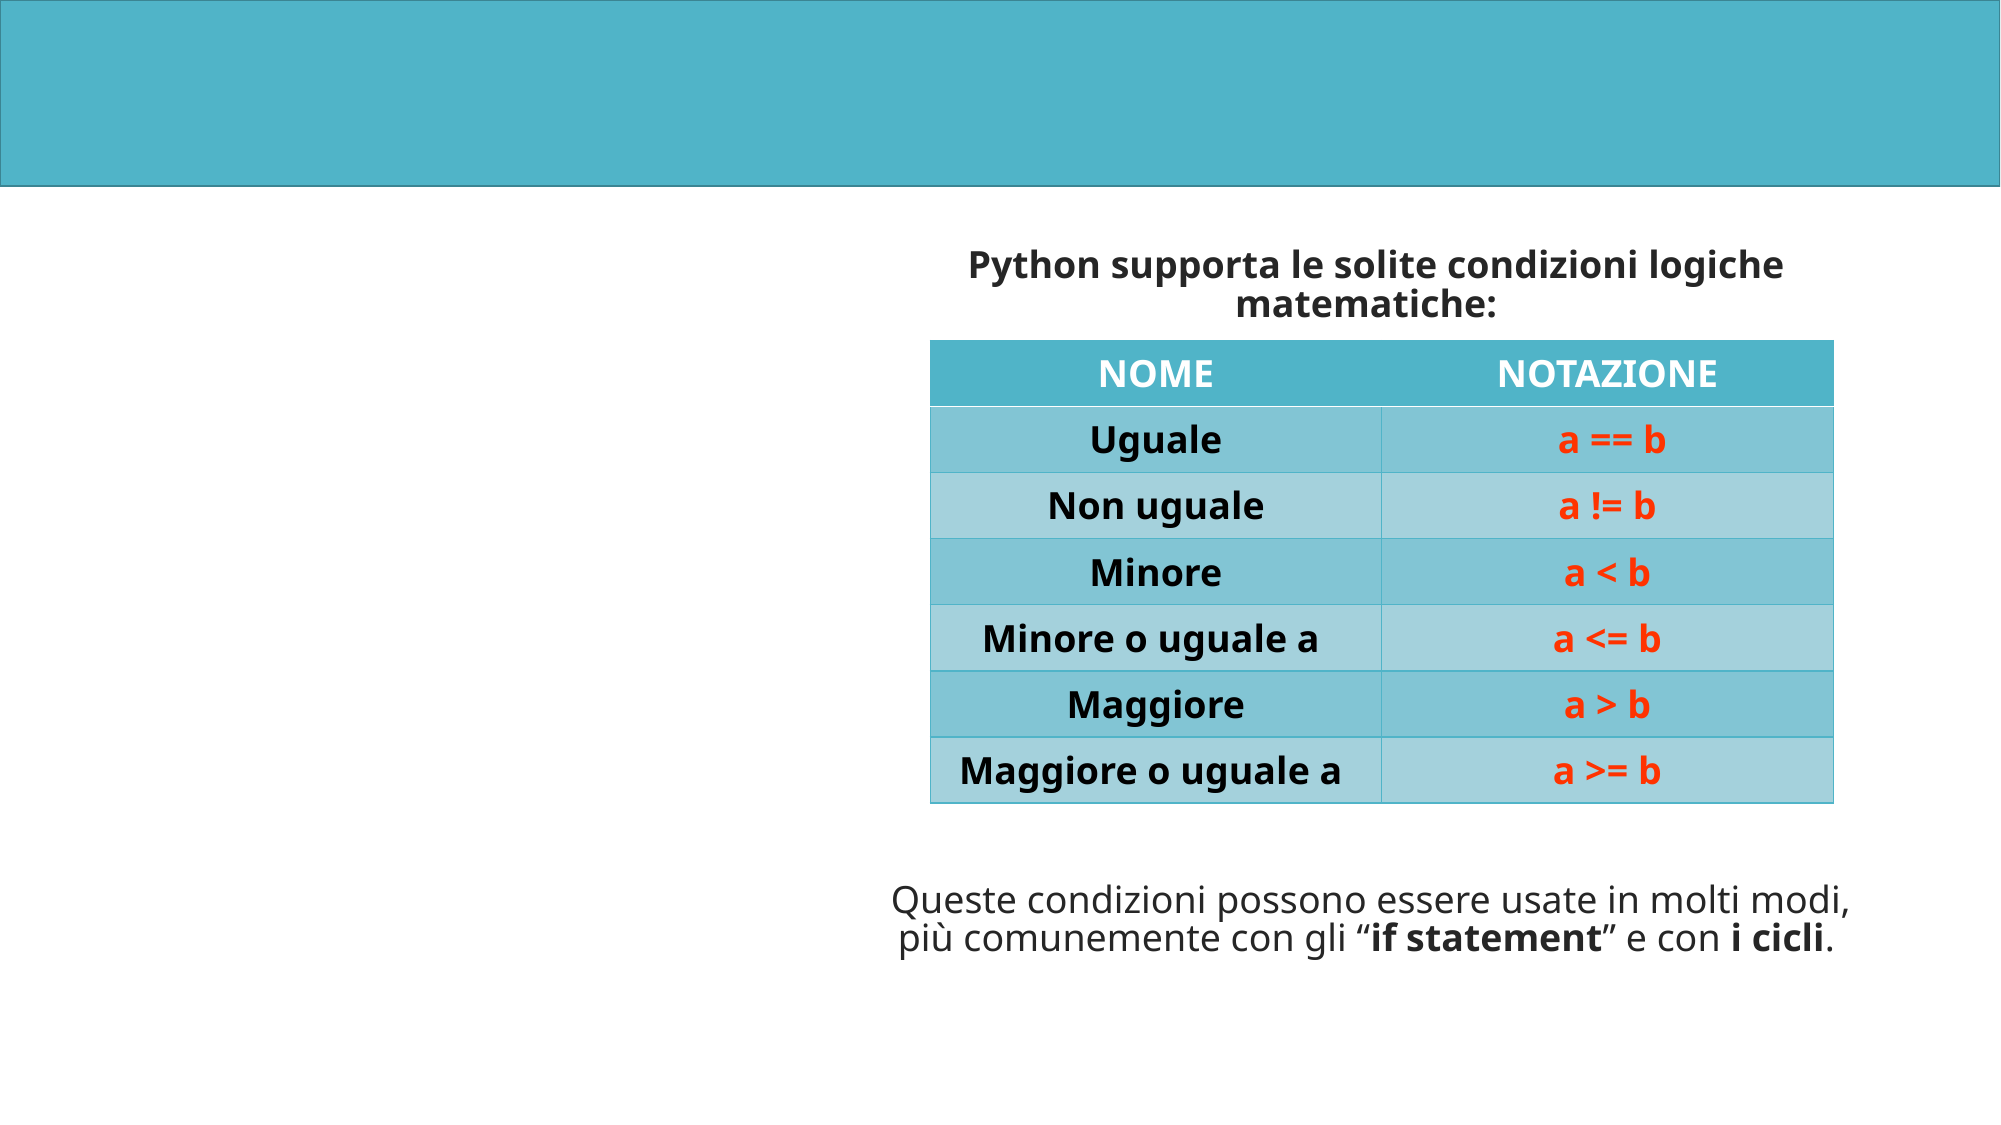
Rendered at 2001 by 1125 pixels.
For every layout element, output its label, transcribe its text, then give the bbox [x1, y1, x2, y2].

table_cell a >= b [1382, 738, 1833, 802]
list Python supporta le solite condizioni logiche matematiche: Queste condizioni possono essere usate in molti modi, più comunemente con gli “if statement” e con i cicli. [867, 104, 1876, 1006]
table_header NOME [931, 341, 1381, 406]
table_cell Minore o uguale a [931, 605, 1381, 670]
table_cell Maggiore [931, 672, 1381, 736]
table_cell a == b [1382, 407, 1833, 472]
table_cell Uguale [931, 407, 1381, 472]
title PYTHON – CONDIZIONI E IF STATEMENT [115, 104, 764, 1006]
table_cell a <= b [1382, 605, 1833, 670]
table_cell Maggiore o uguale a [931, 738, 1381, 802]
table_cell Non uguale [931, 473, 1381, 538]
table_cell Minore [931, 539, 1381, 604]
table_cell a < b [1382, 539, 1833, 604]
table_header NOTAZIONE [1382, 341, 1833, 406]
table_cell a != b [1382, 473, 1833, 538]
table_cell a > b [1382, 672, 1833, 736]
